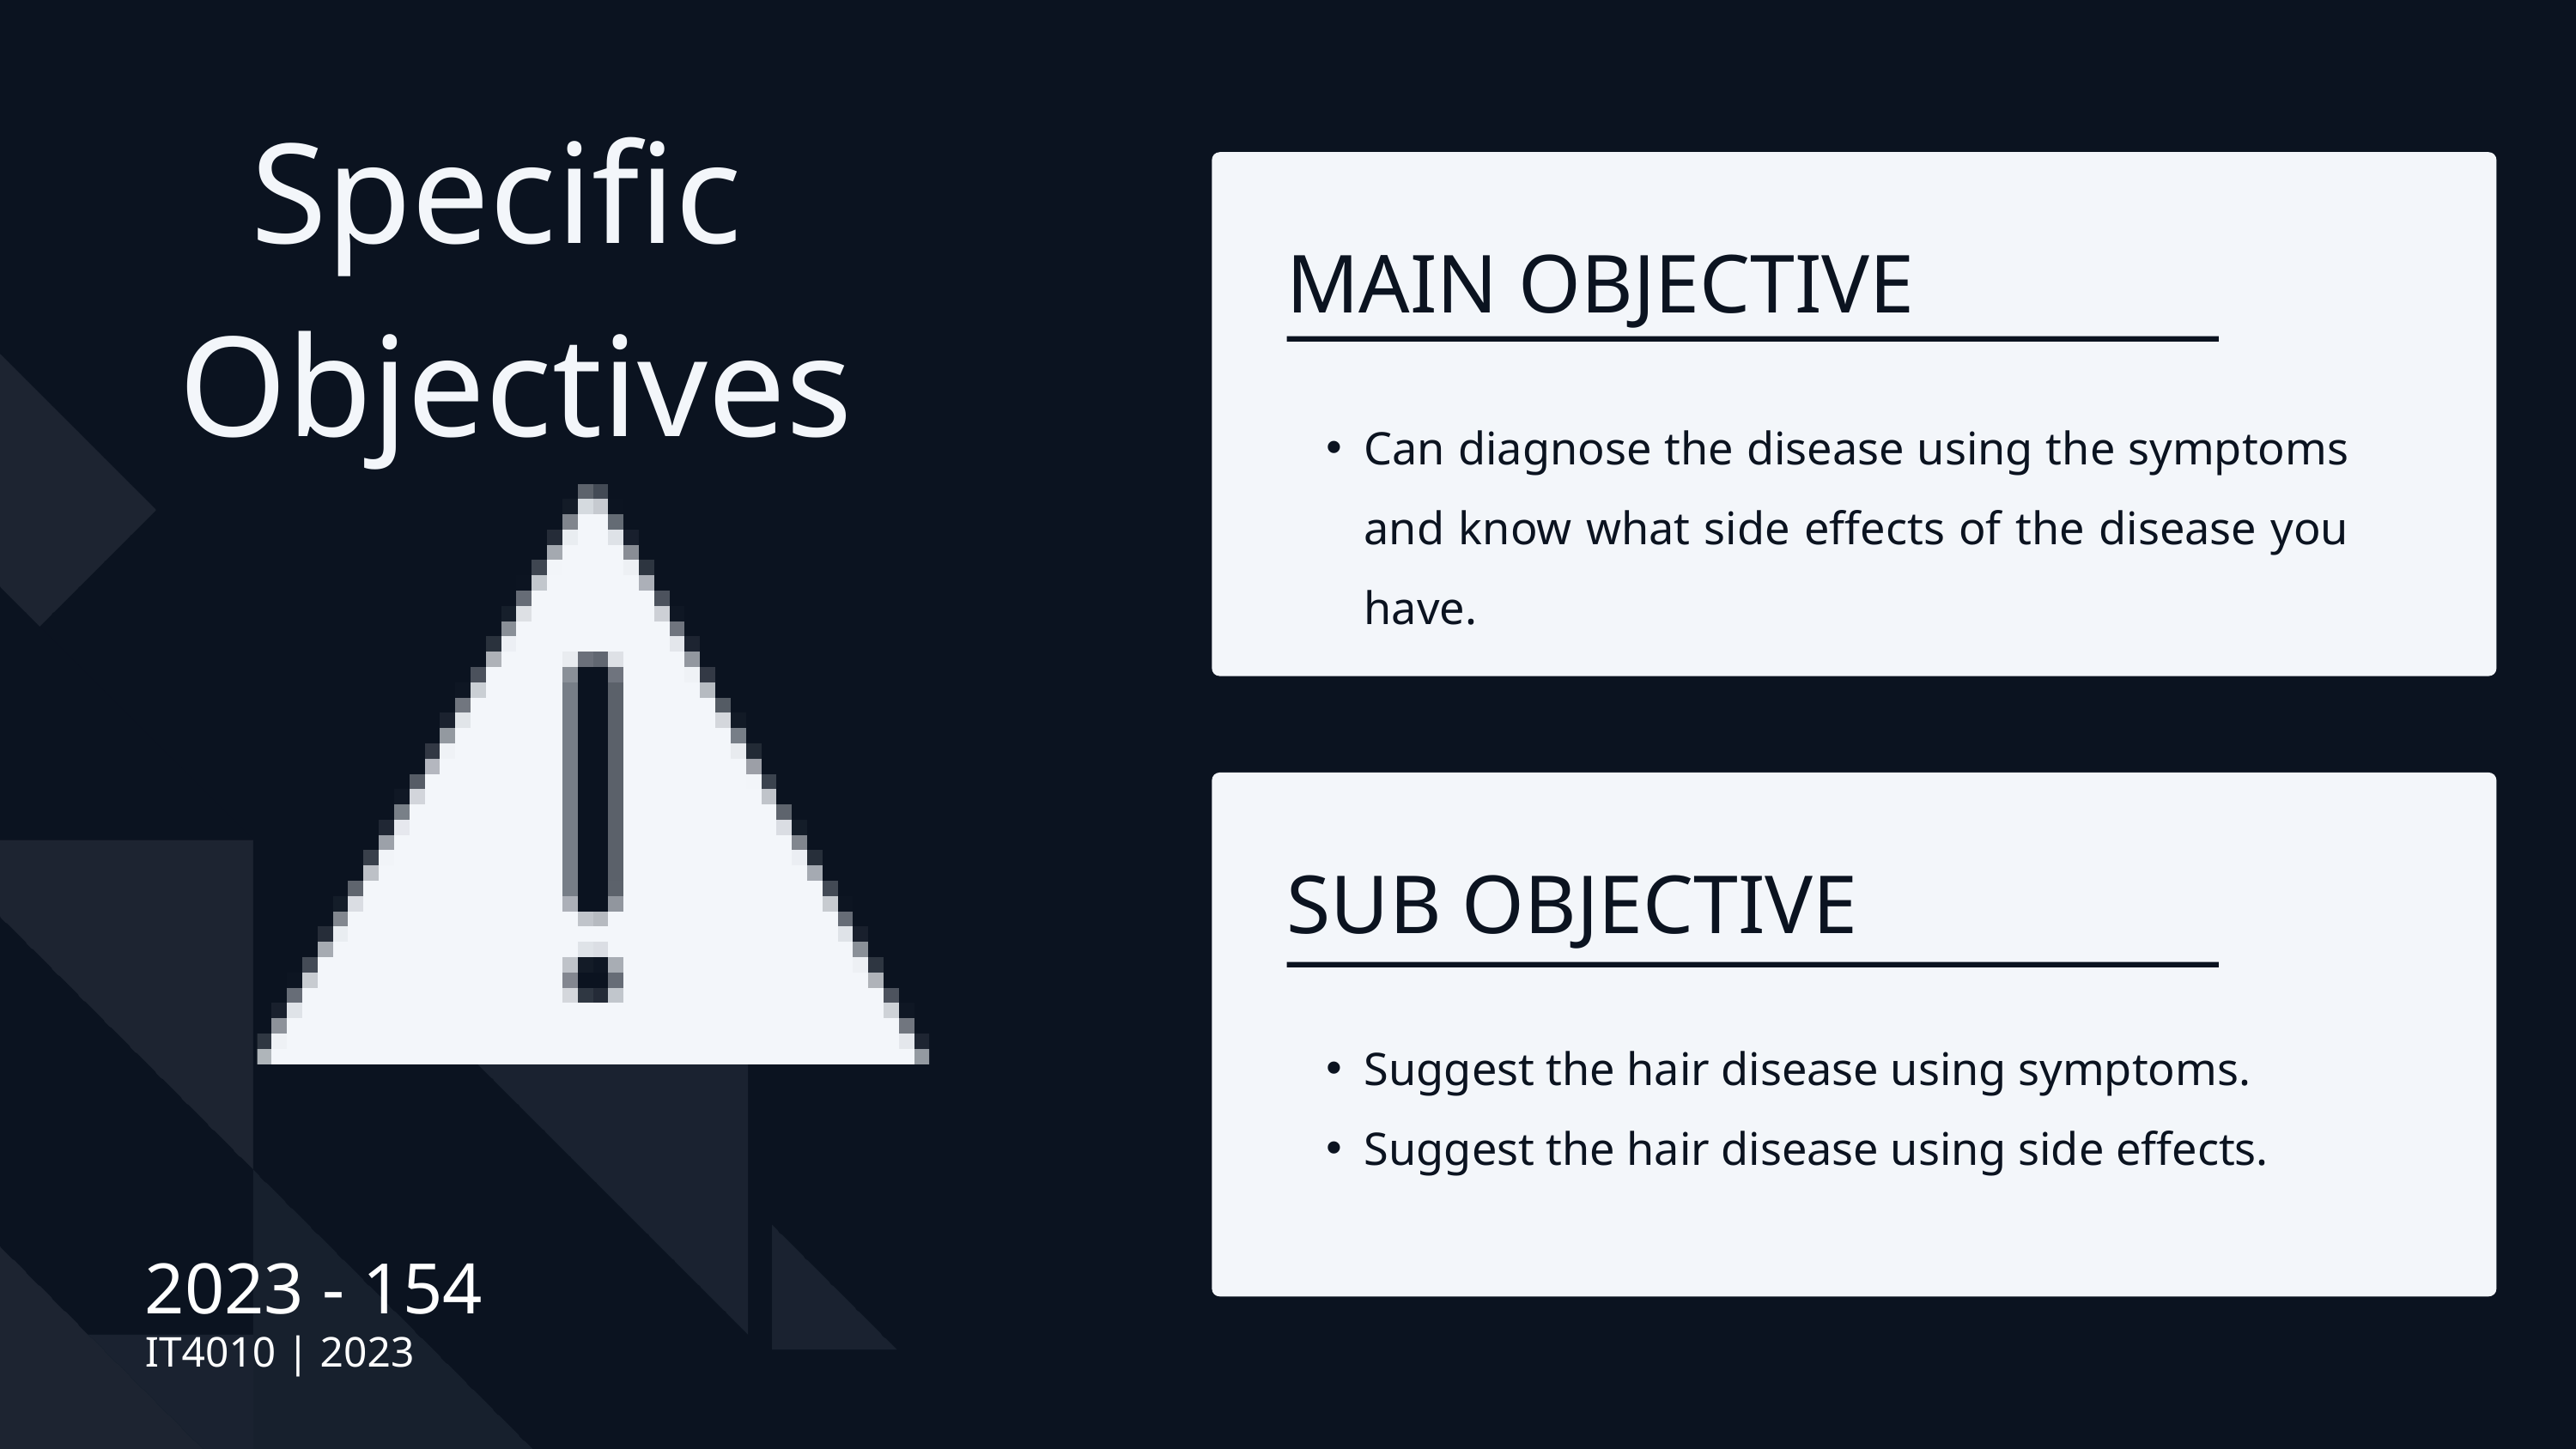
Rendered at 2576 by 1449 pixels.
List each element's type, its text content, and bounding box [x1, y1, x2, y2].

text_box IT4010 | 2023 [144, 1318, 707, 1376]
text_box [1591, 391, 2117, 1449]
text_box Can diagnose the disease using the symptoms and know what side effects of the disease you have. [1287, 393, 1586, 714]
text_box 2023 - 154 [144, 1230, 594, 1318]
text_box SUB OBJECTIVE​ [1286, 837, 1586, 949]
text_box [257, 484, 930, 1064]
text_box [1591, 0, 2117, 391]
text_box Suggest the hair disease using symptoms. Suggest the hair disease using side effects. [1287, 1014, 1587, 1174]
text_box Specific Objectives [179, 76, 1177, 465]
text_box Can diagnose the disease using the symptoms and know what side effects of the disease you have. [2120, 393, 2350, 714]
text_box Suggest the hair disease using symptoms. Suggest the hair disease using side effects. [2120, 1014, 2286, 1174]
text_box MAIN OBJECTIVE​ [1286, 216, 1587, 330]
text_box [0, 276, 908, 1449]
